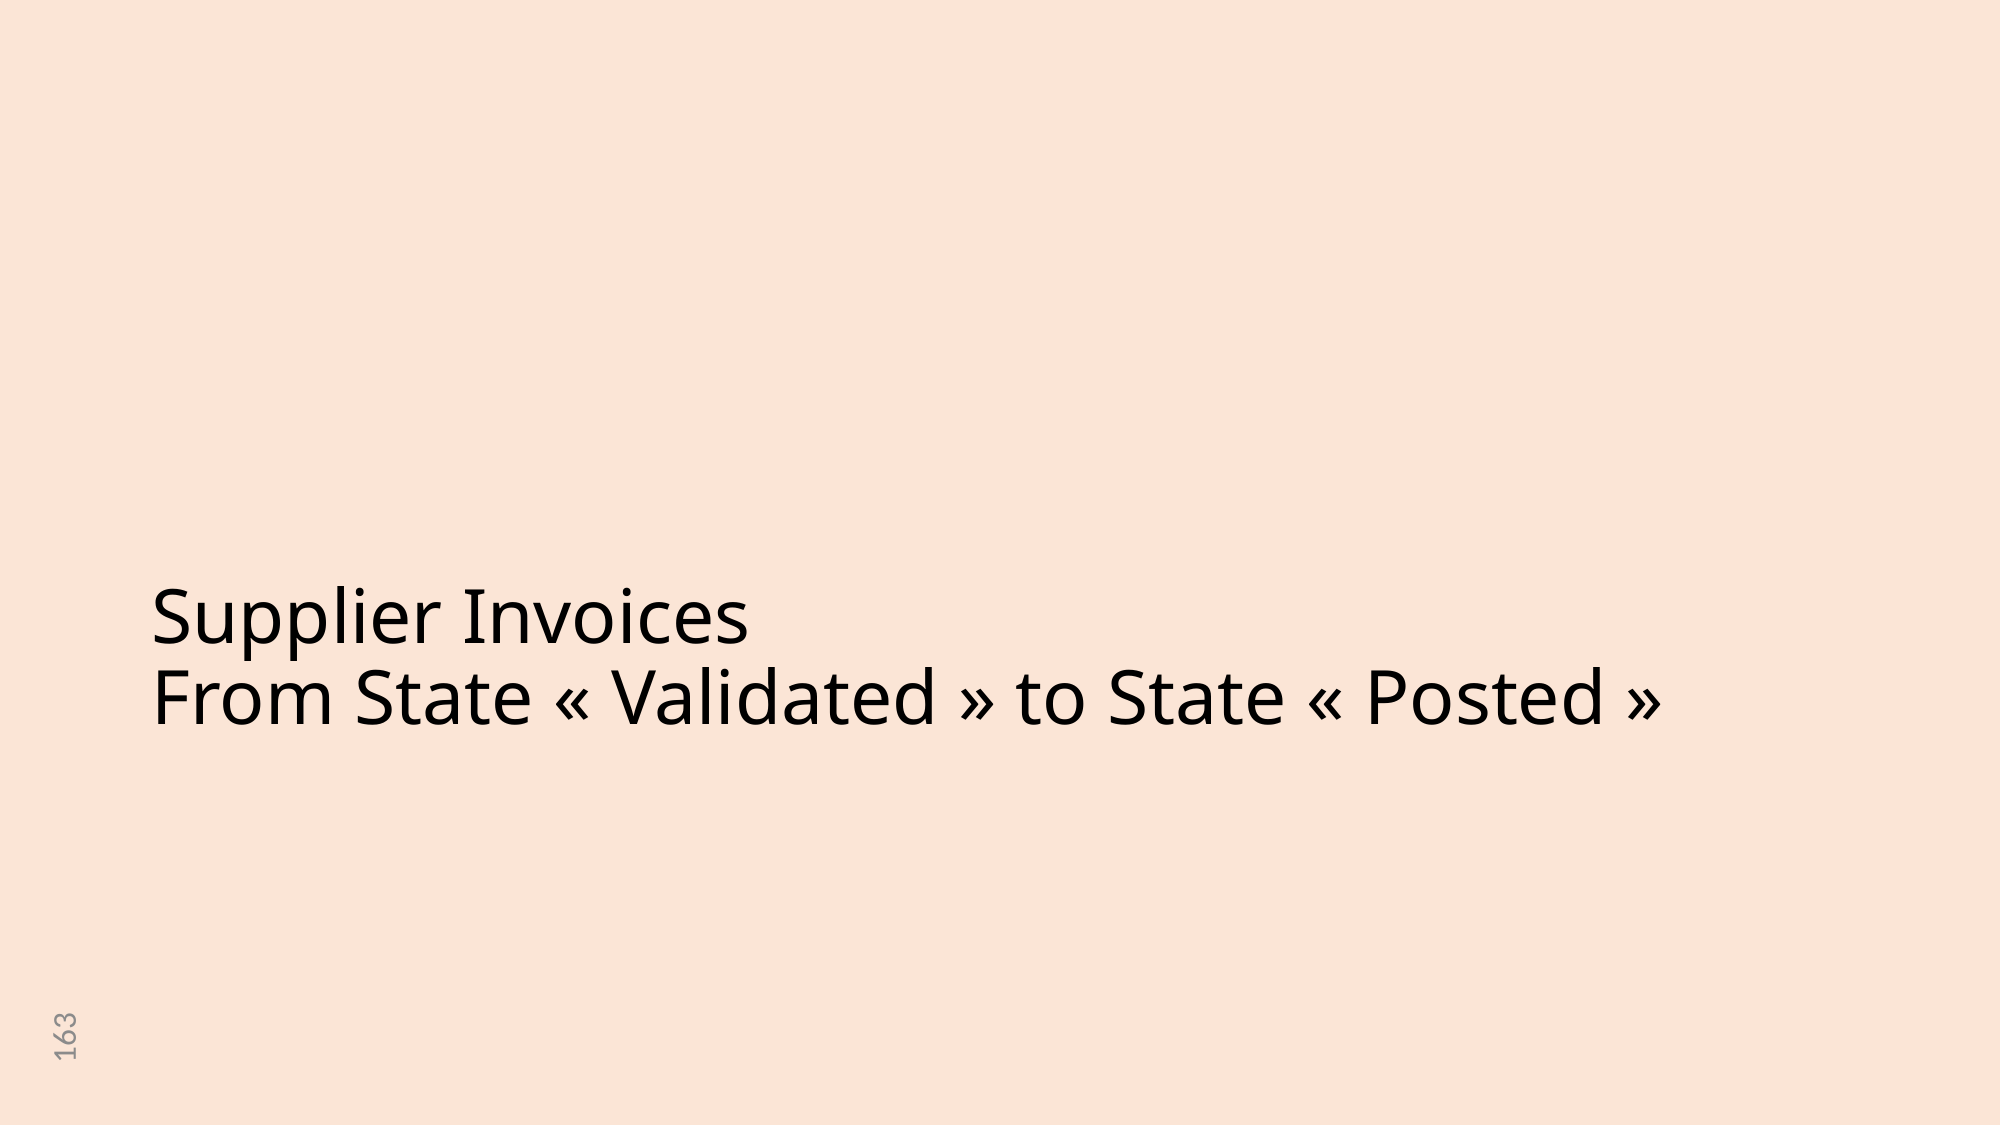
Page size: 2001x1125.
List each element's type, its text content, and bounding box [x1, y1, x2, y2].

title Supplier Invoices From State « Validated » to State « Posted » [136, 280, 1862, 749]
slide_number 163 [32, 969, 93, 1108]
